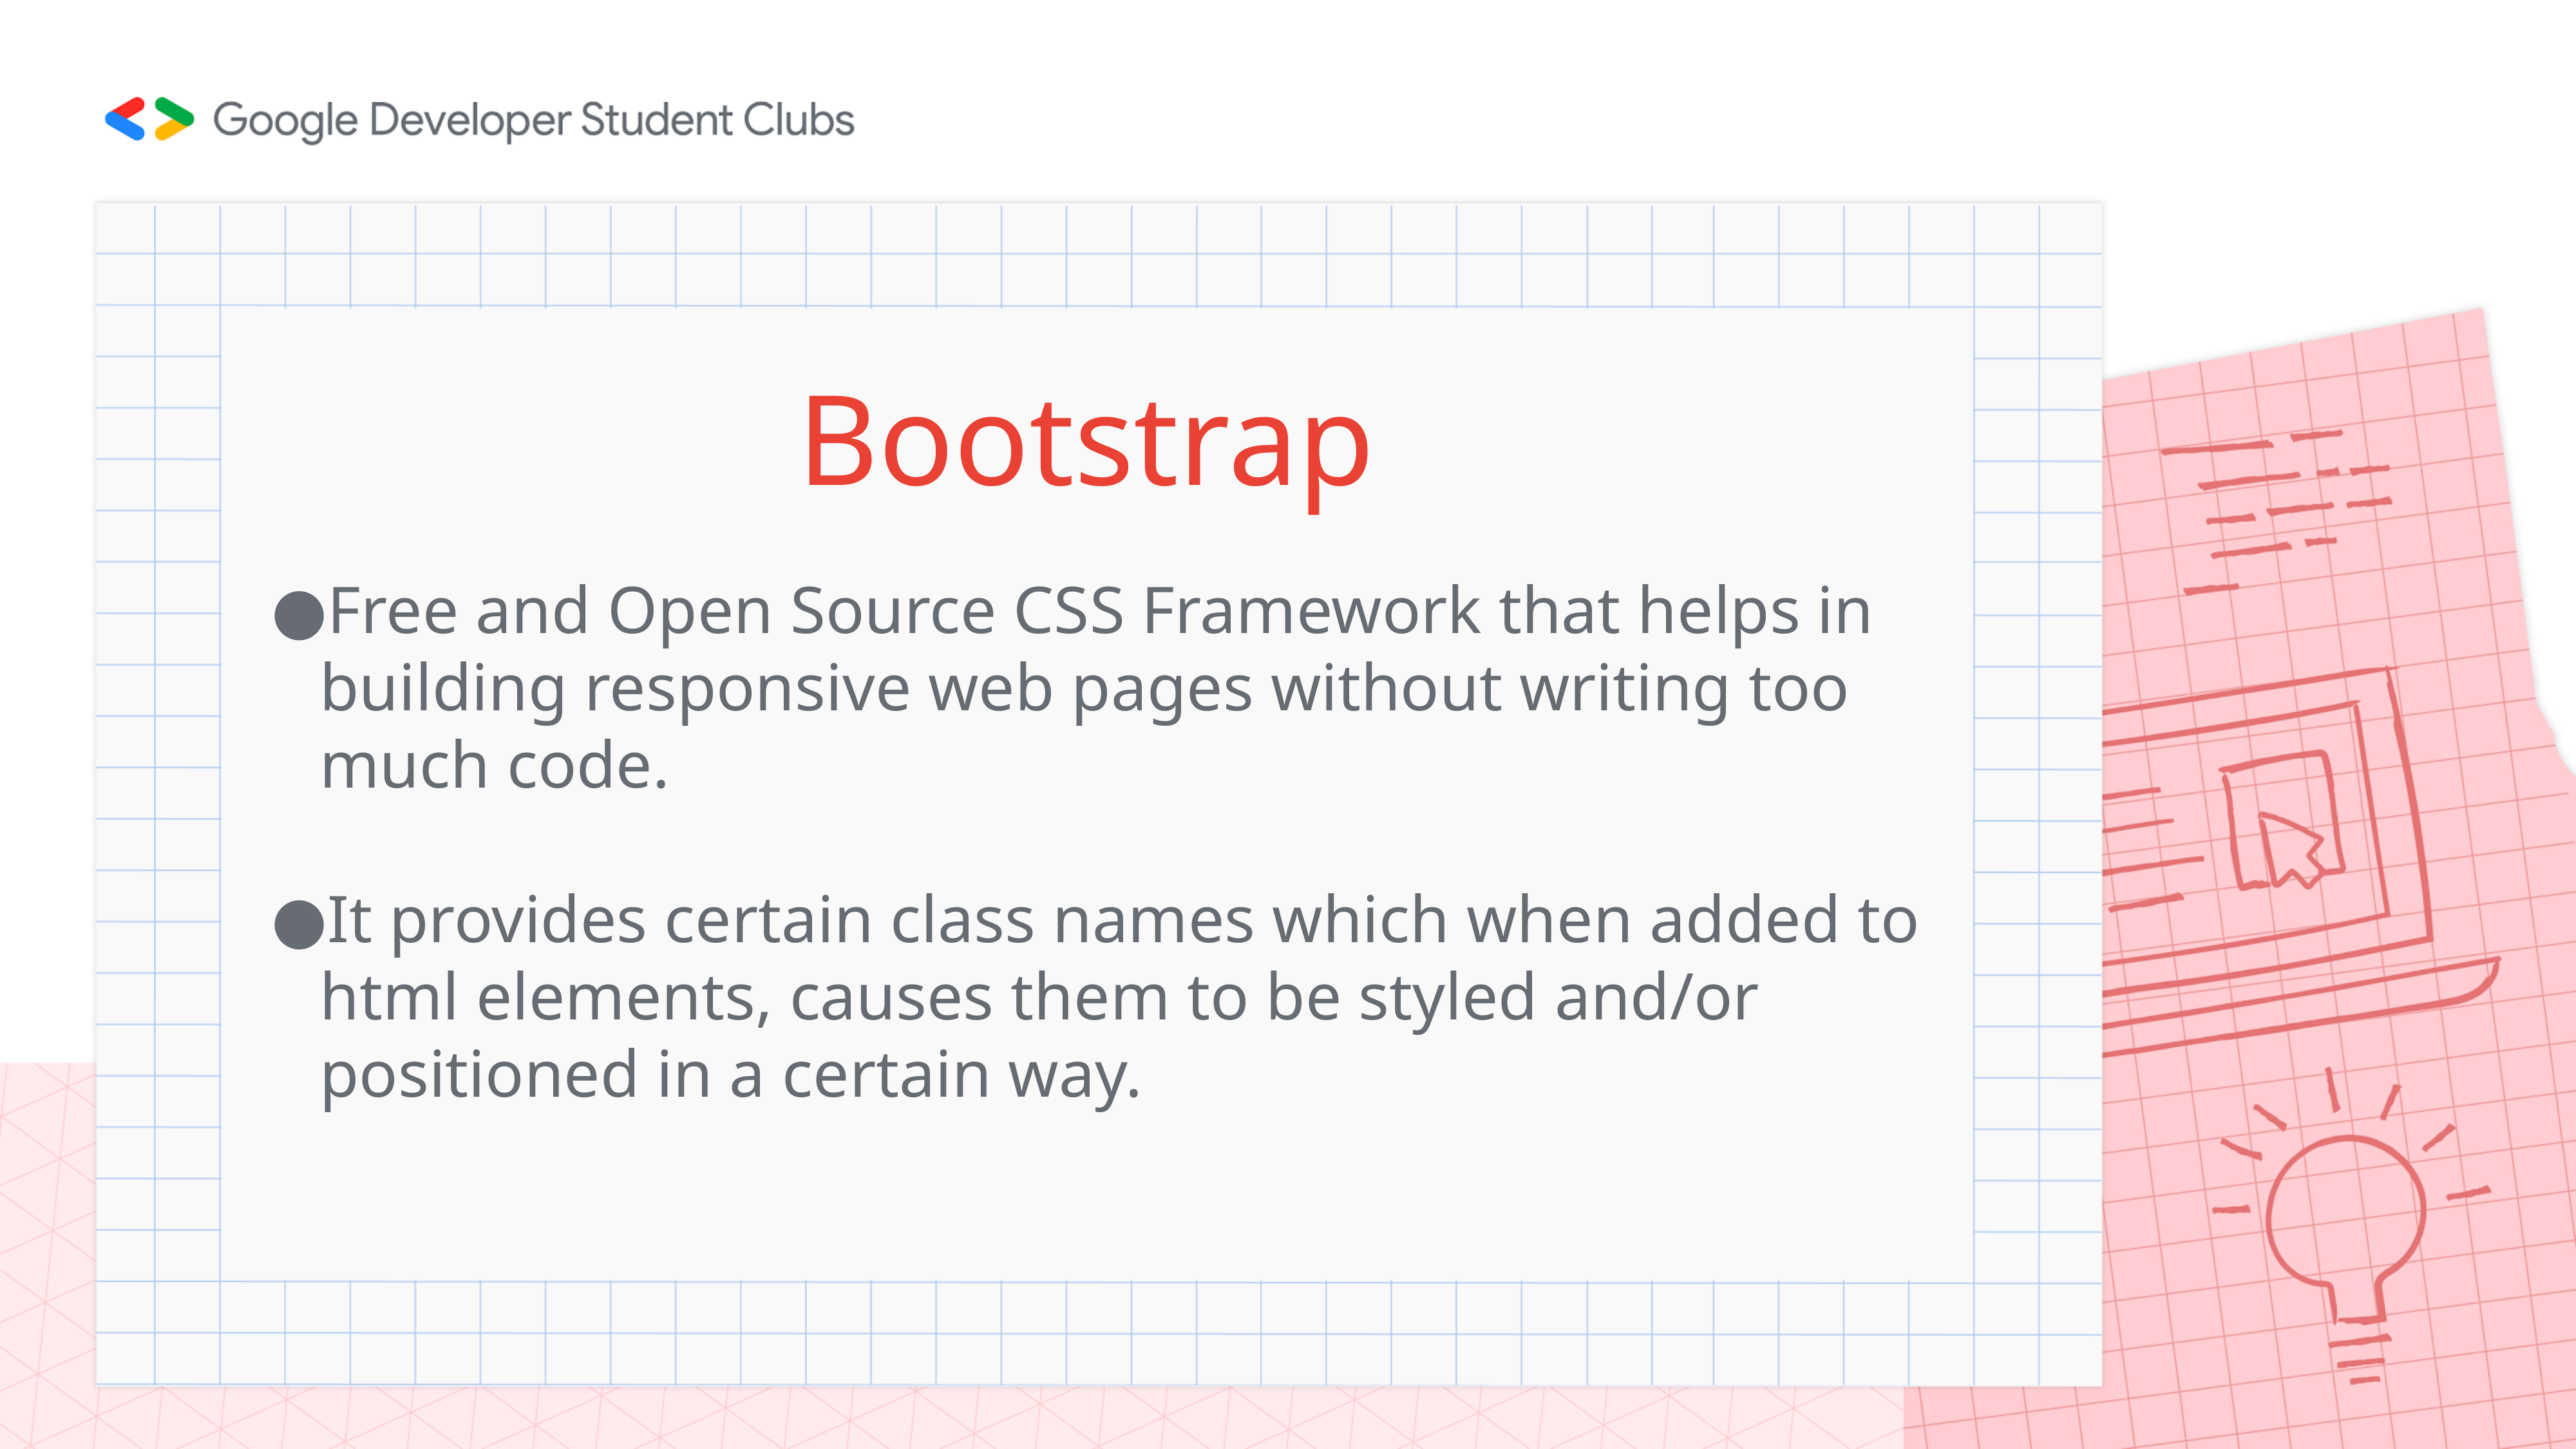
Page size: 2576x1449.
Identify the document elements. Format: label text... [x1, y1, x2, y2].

title Bootstrap [261, 334, 1911, 629]
list Free and Open Source CSS Framework that helps in building responsive web pages without writing too much code. It provides certain class names which when added to html elements, causes them to be styled and/or positioned in a certain way. [261, 559, 1936, 1410]
picture [0, 0, 2576, 1449]
